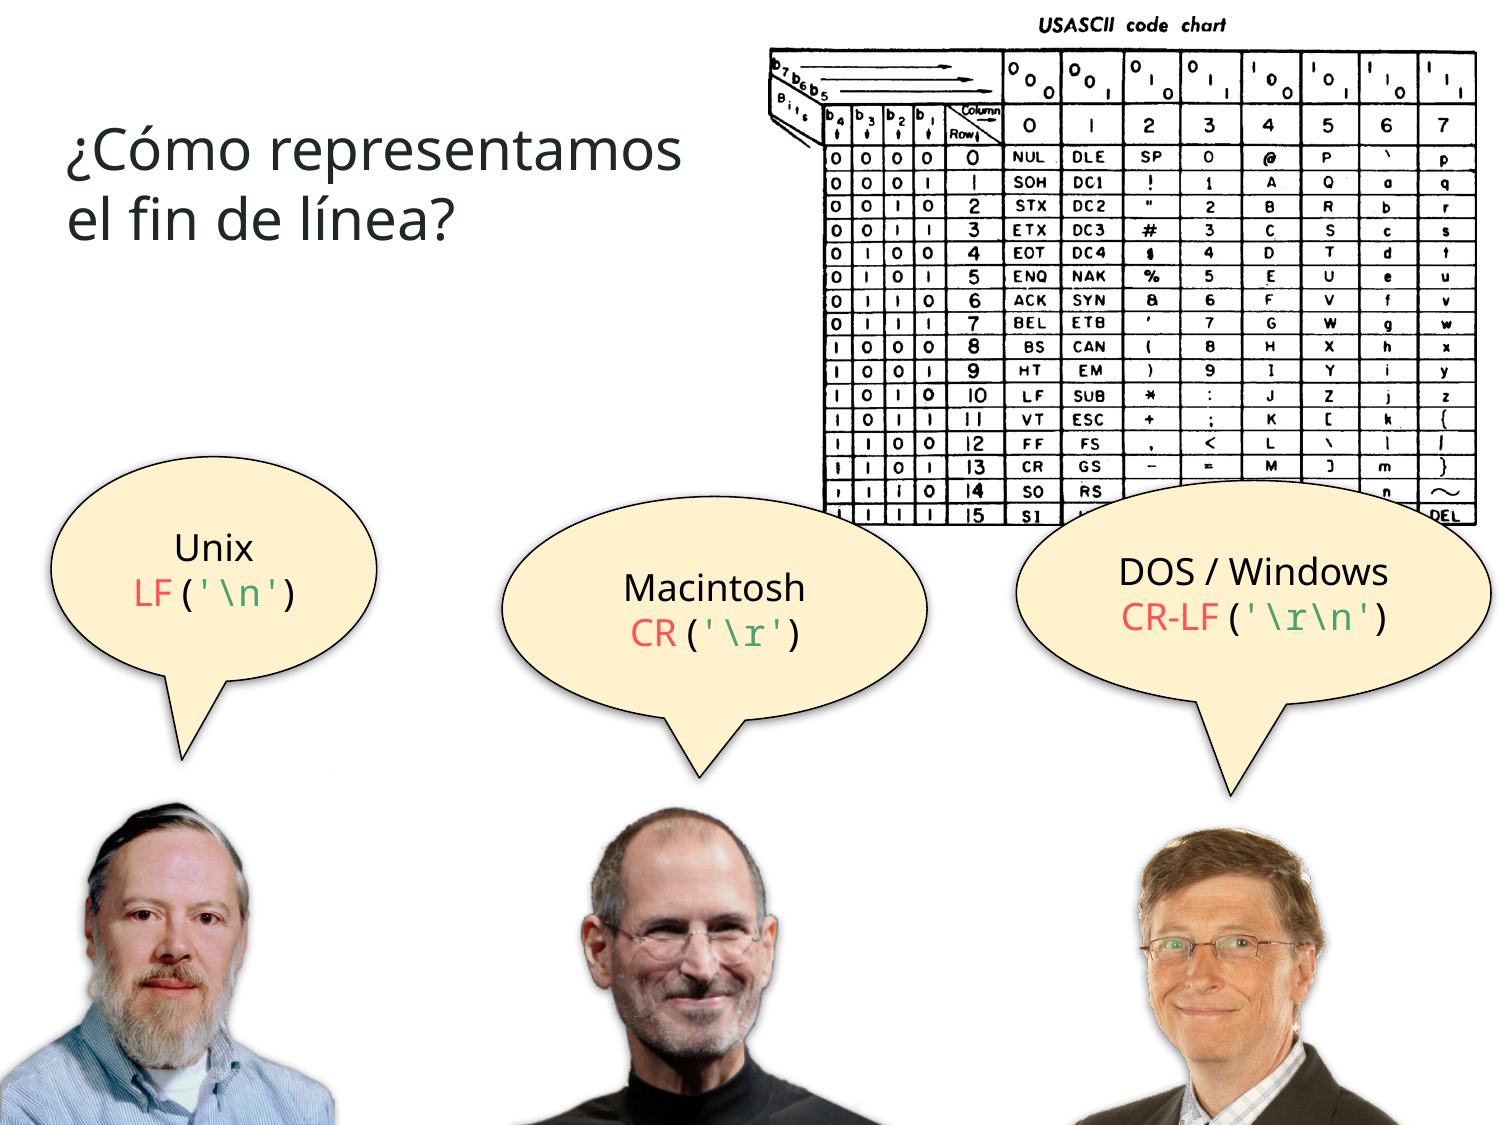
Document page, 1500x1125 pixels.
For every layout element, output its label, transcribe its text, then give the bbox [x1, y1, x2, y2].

picture [512, 757, 1465, 1125]
title ¿Cómo representamos el fin de línea? [51, 97, 750, 297]
text_box Macintosh CR ('\r') [502, 496, 928, 756]
text_box Unix LF ('\n') [51, 456, 377, 727]
text_box DOS / Windows CR-LF ('\r\n') [1016, 534, 1492, 797]
picture [768, 16, 1477, 526]
picture [0, 731, 335, 1125]
